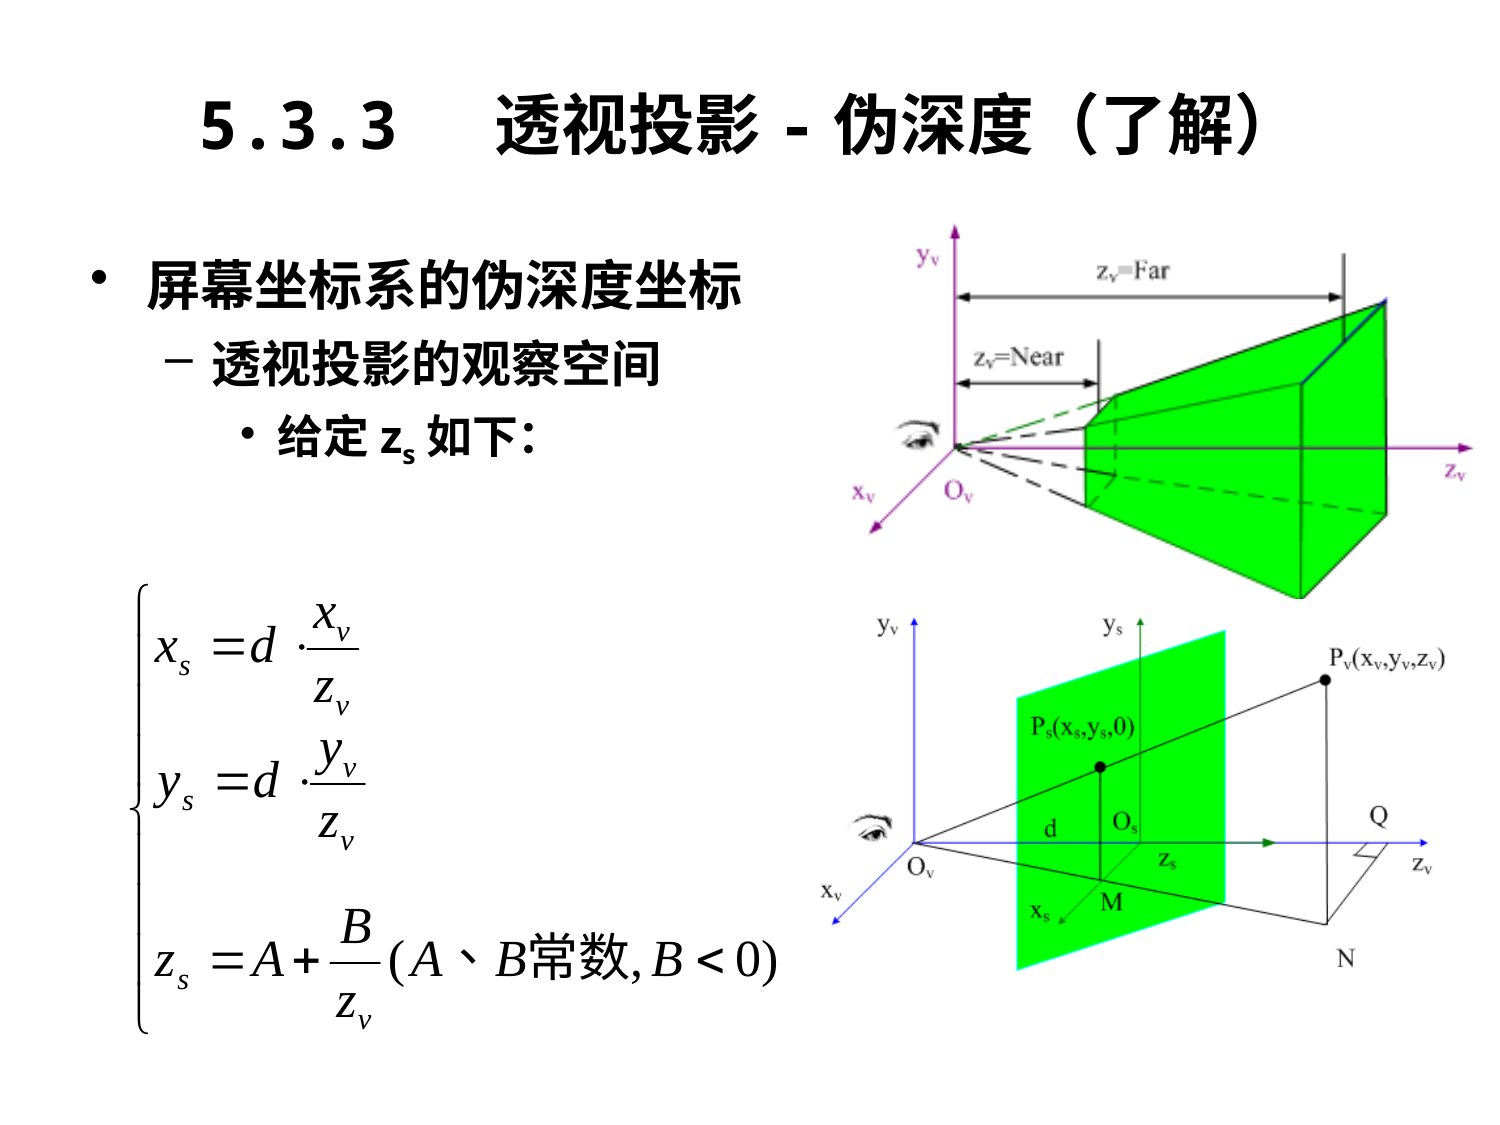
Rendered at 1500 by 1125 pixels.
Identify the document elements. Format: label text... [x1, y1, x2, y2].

title 5.3.3 透视投影-伪深度（了解） [74, 44, 1426, 201]
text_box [118, 574, 788, 1045]
list 屏幕坐标系的伪深度坐标 透视投影的观察空间 给定zs如下： [74, 237, 1426, 1006]
picture [802, 212, 1490, 976]
